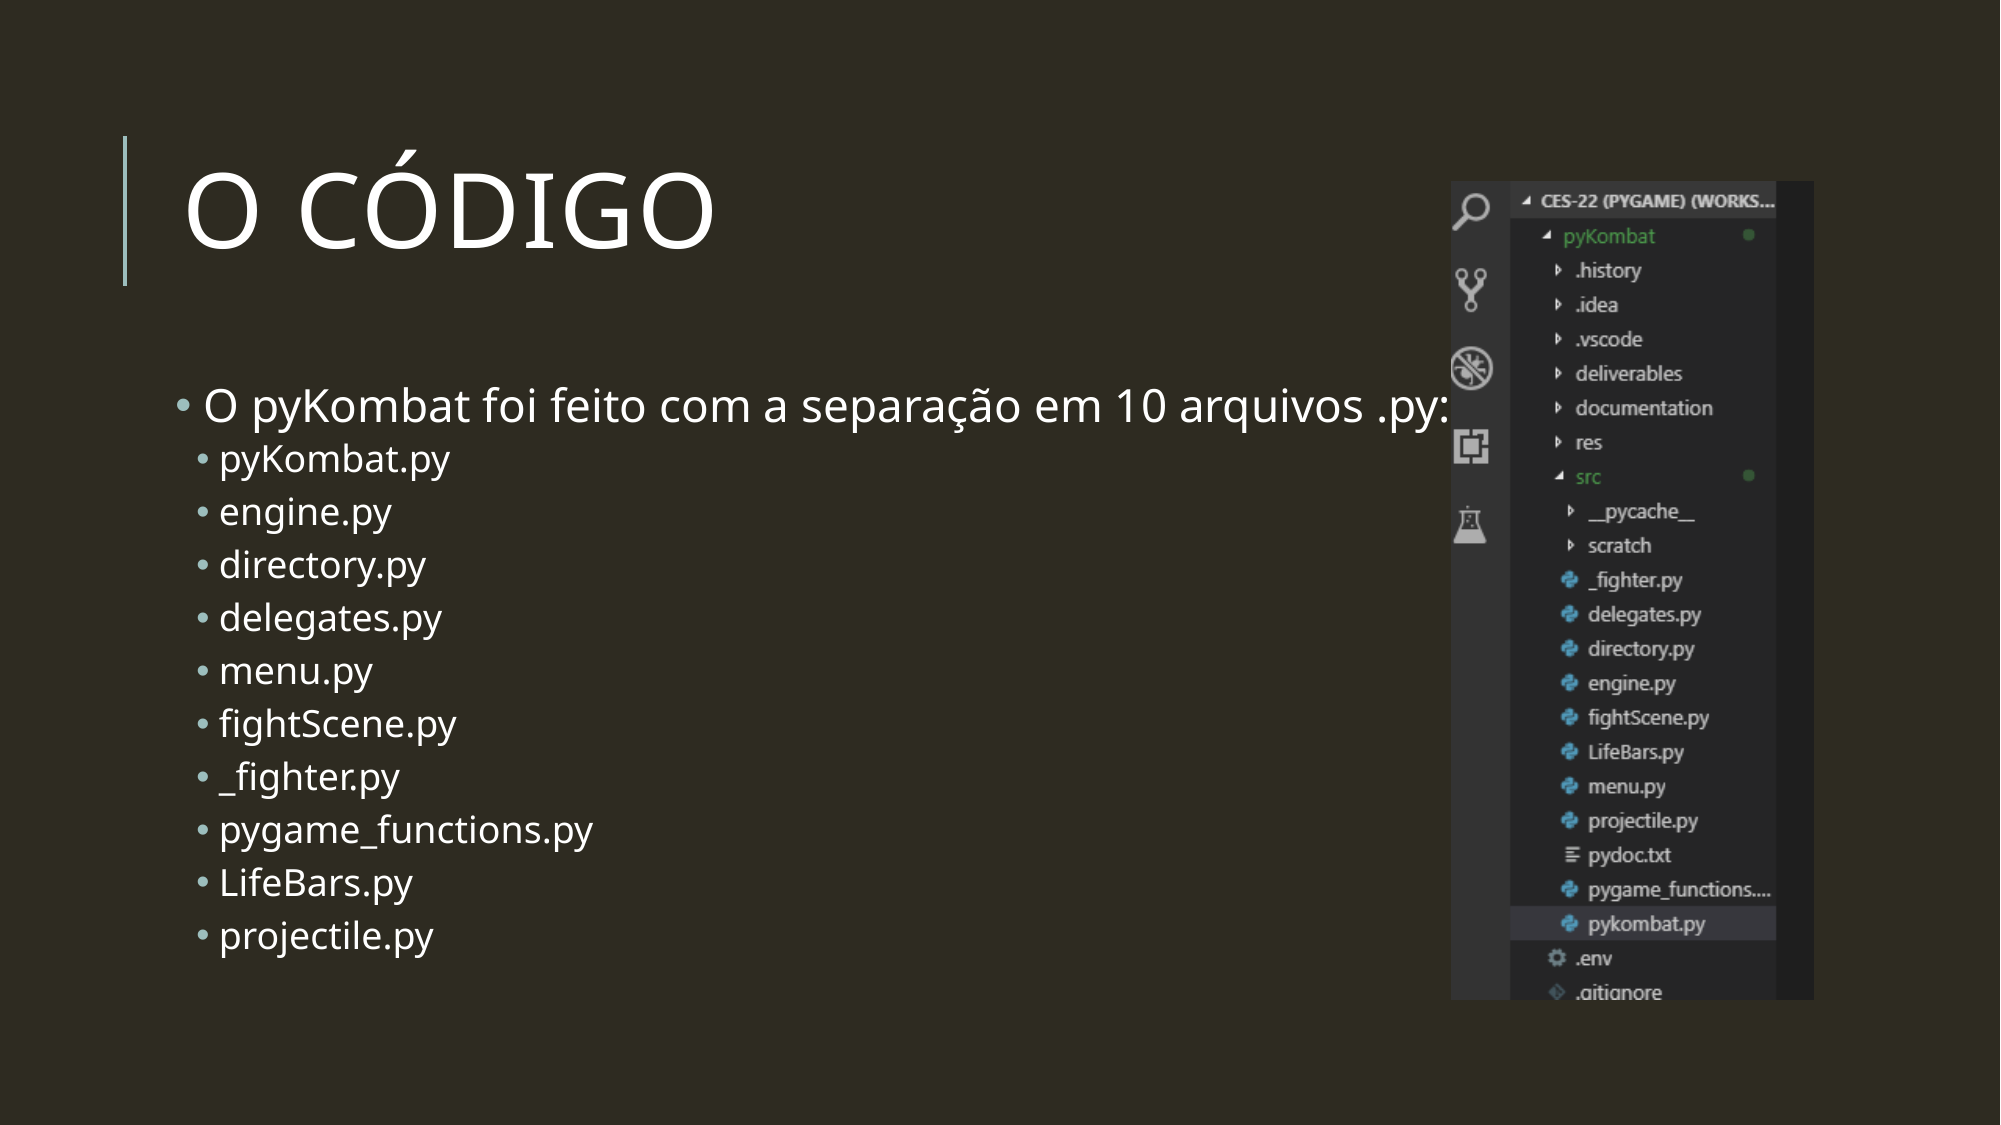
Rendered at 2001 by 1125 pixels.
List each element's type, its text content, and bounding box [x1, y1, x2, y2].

list O pyKombat foi feito com a separação em 10 arquivos .py: pyKombat.py engine.py directory.py delegates.py menu.py fightScene.py _fighter.py pygame_functions.py LifeBars.py projectile.py [168, 375, 1763, 1035]
picture [1451, 180, 1815, 1001]
title O Código [168, 96, 1763, 342]
